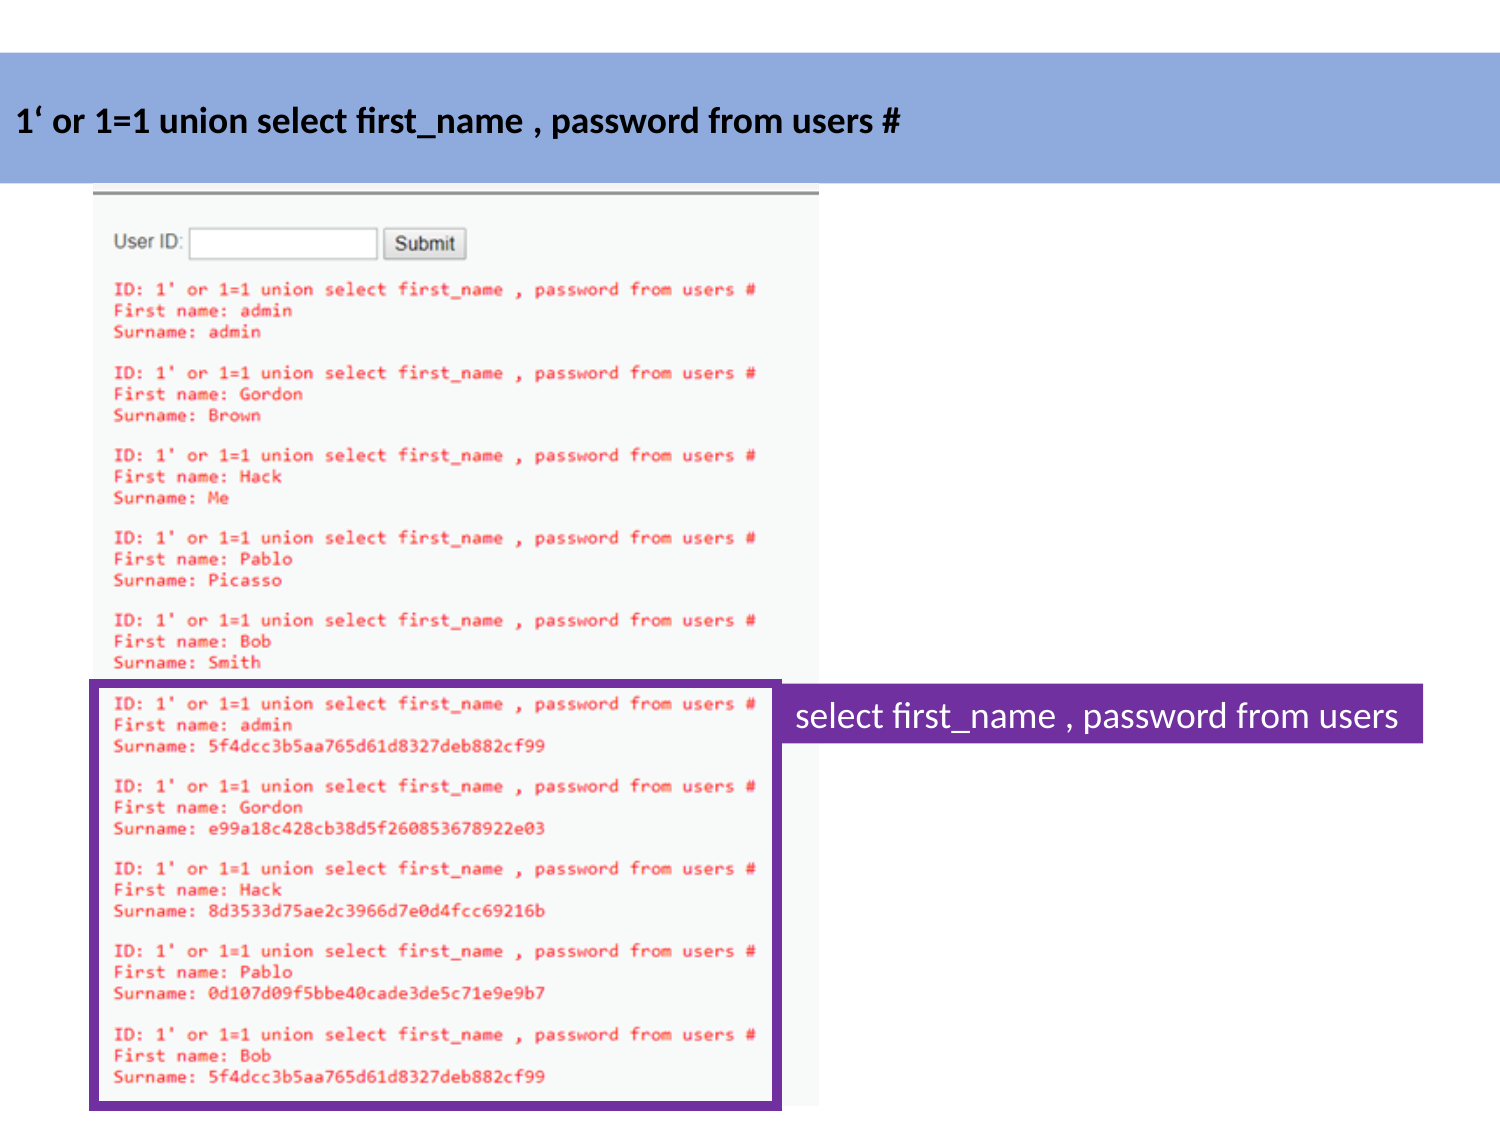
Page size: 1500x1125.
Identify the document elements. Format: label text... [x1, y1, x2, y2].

text_box 1‘ or 1=1 union select first_name , password from users # [0, 52, 1500, 184]
text_box select first_name , password from users [819, 683, 1424, 744]
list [93, 183, 819, 1107]
